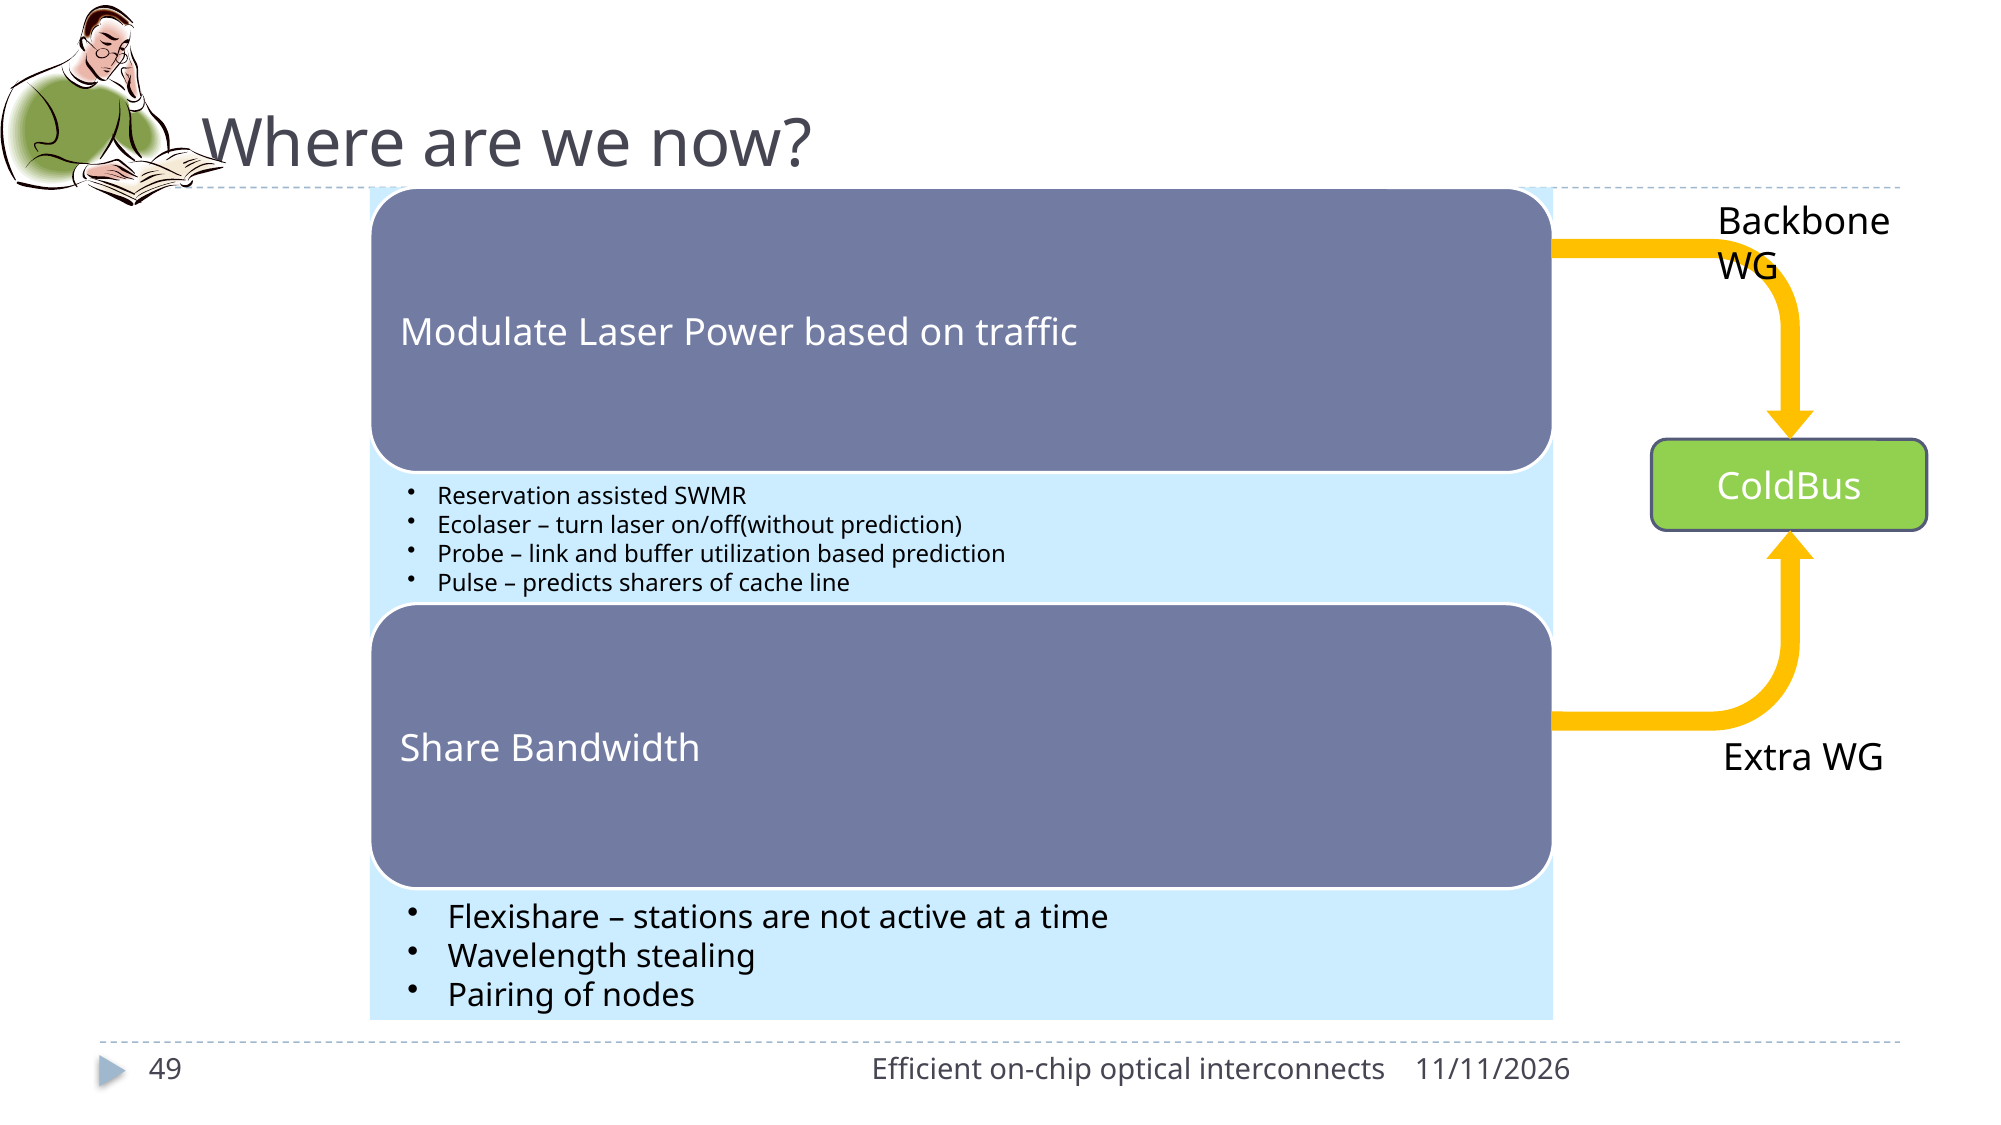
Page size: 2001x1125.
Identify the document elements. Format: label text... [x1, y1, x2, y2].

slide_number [1400, 1042, 1901, 1103]
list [369, 187, 1554, 1021]
text_box Backbone WG [1702, 189, 1972, 295]
slide_number 49 [133, 1042, 568, 1103]
text_box [1559, 528, 1816, 733]
text_box [1559, 237, 1702, 260]
text_box [1764, 295, 1816, 441]
text_box Extra WG [1708, 725, 1978, 786]
text_box ColdBus [1649, 437, 1929, 532]
picture [0, 0, 230, 211]
footer Efficient on-chip optical interconnects [634, 1042, 1400, 1103]
title Where are we now? [235, 24, 1900, 188]
